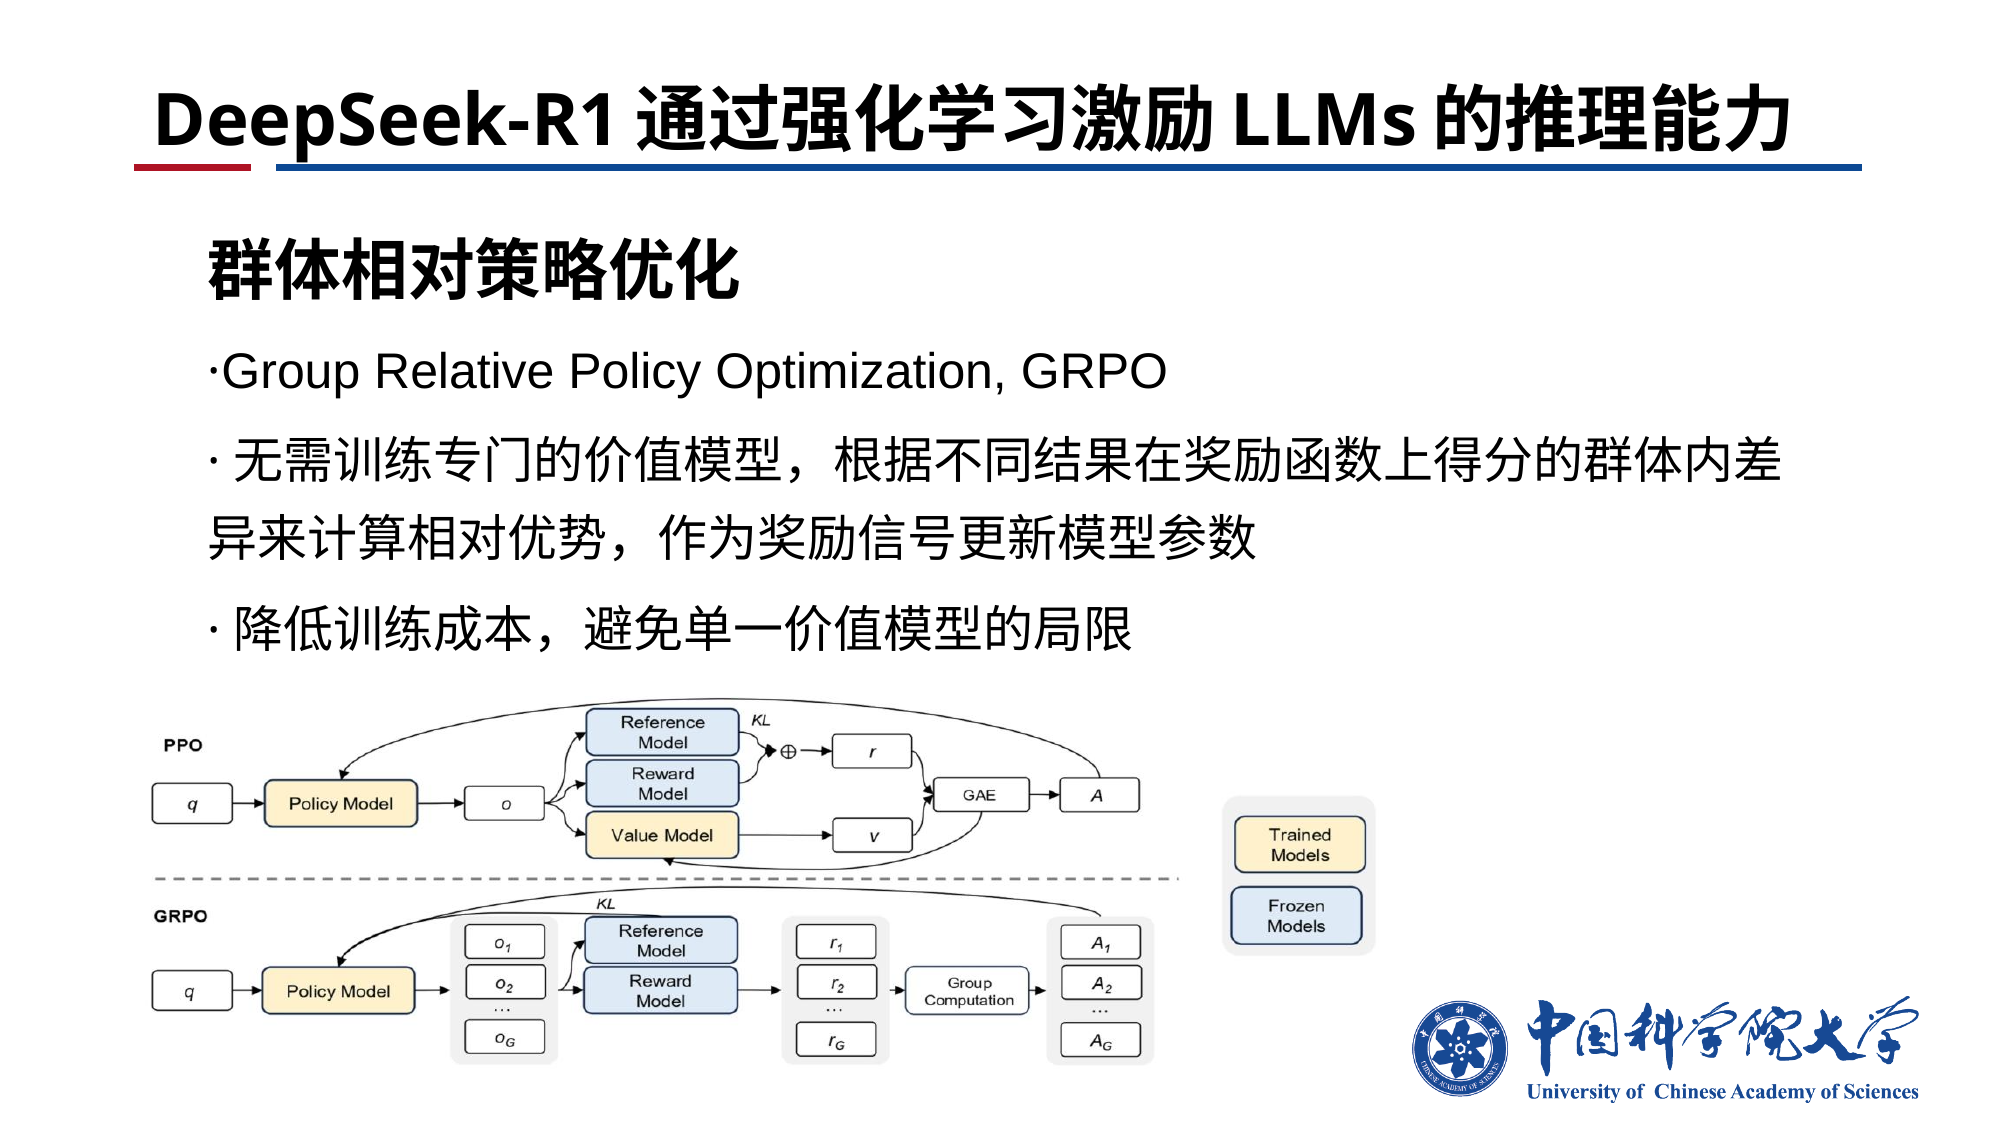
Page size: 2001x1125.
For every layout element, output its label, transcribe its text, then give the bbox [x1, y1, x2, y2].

picture [137, 696, 1379, 1069]
text_box 群体相对策略优化 ·Group Relative Policy Optimization, GRPO ·无需训练专门的价值模型，根据不同结果在奖励函数上得分的群体内差异来计算相对优势，作为奖励信号更新模型参数 ·降低训练成本，避免单一价值模型的局限 [193, 196, 1807, 665]
title DeepSeek-R1通过强化学习激励LLMs的推理能力 [137, 0, 1863, 168]
picture [1412, 996, 1919, 1103]
